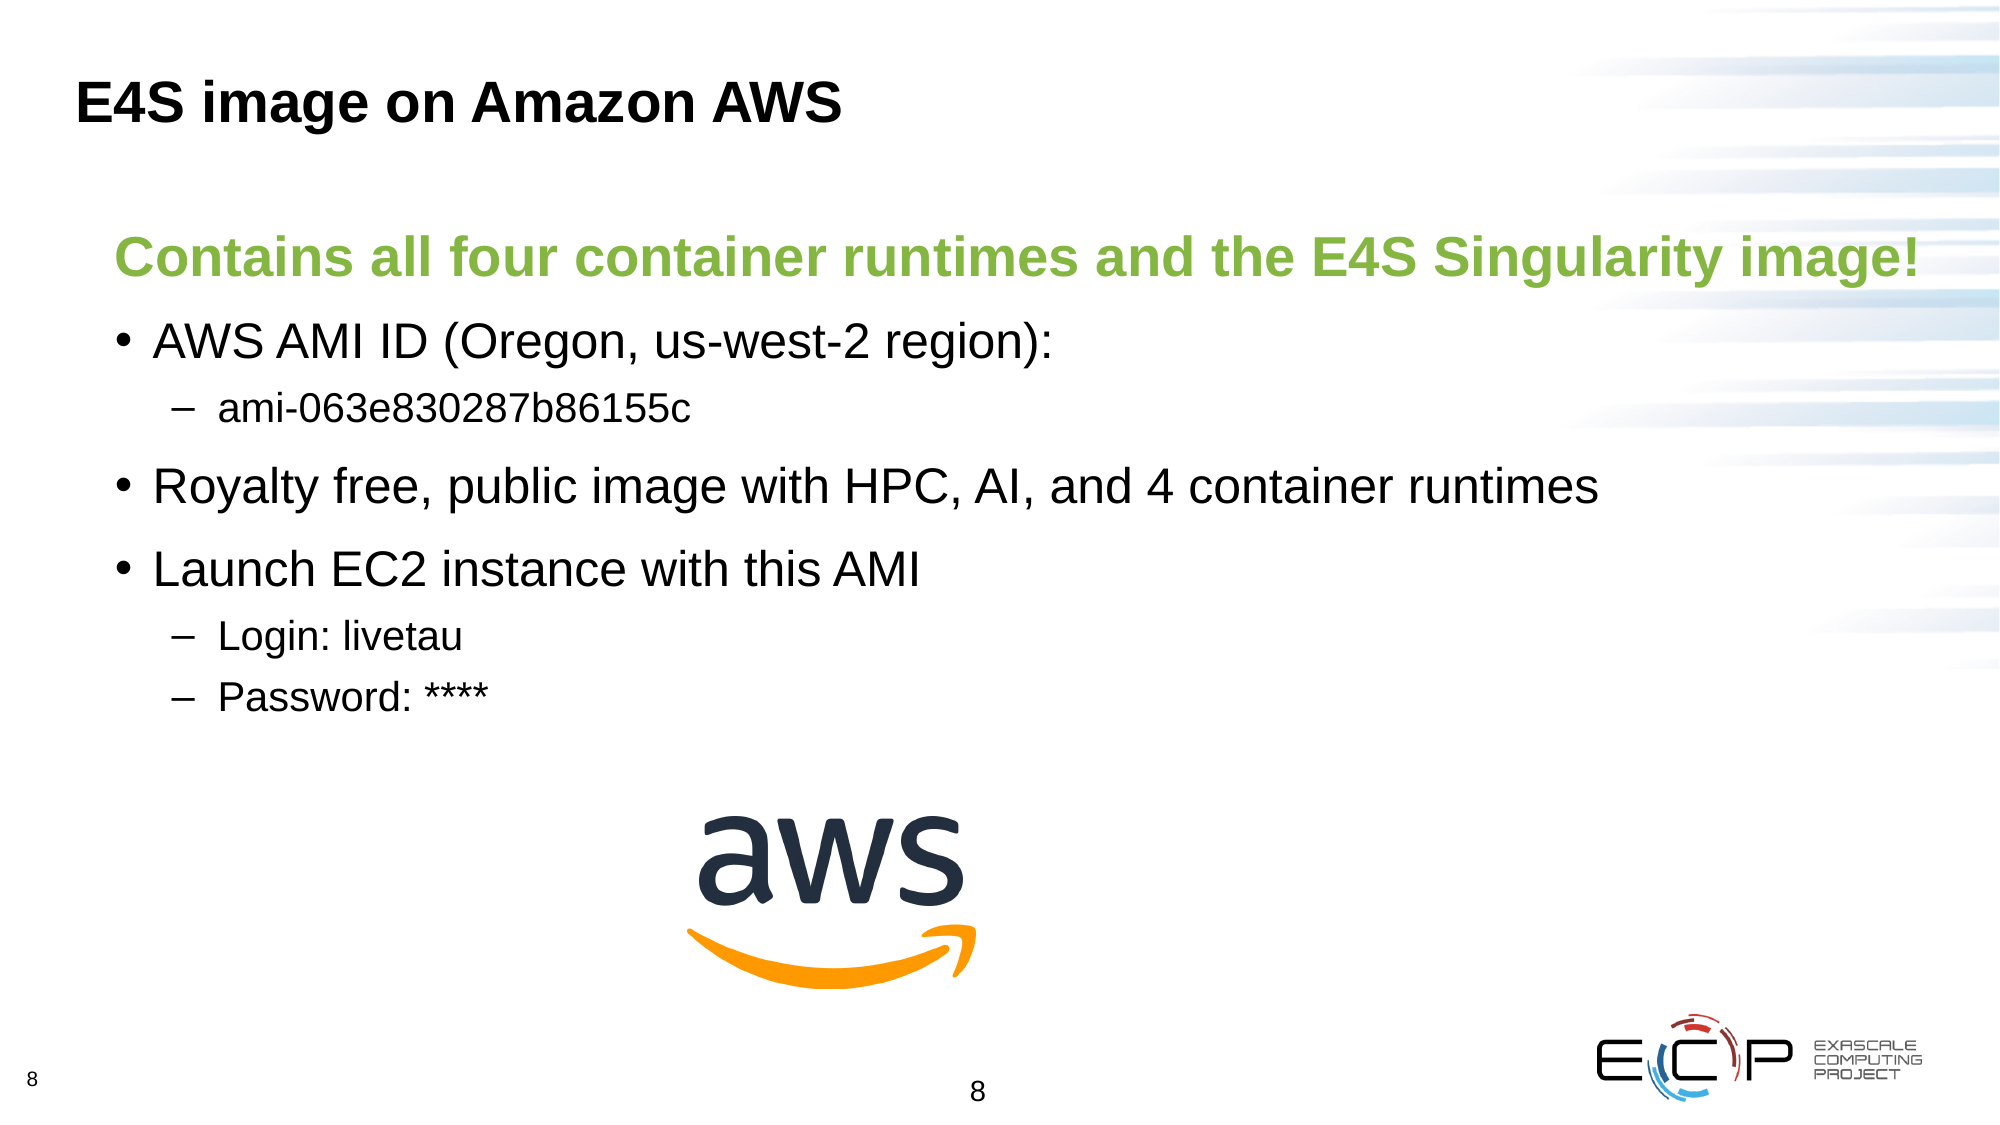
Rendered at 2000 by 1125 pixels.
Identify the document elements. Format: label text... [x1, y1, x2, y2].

title E4S image on Amazon AWS [59, 67, 1927, 207]
list AWS AMI ID (Oregon, us-west-2 region): ami-063e830287b86155c Royalty free, public image with HPC, AI, and 4 container runtimes Launch EC2 instance with this AMI Login: livetau Password: **** [99, 307, 1932, 1034]
picture [1597, 1034, 1922, 1102]
slide_number 8 [949, 1062, 1050, 1092]
list Contains all four container runtimes and the E4S Singularity image! [99, 220, 1973, 304]
picture [1531, 0, 2000, 669]
picture [544, 751, 1118, 1053]
